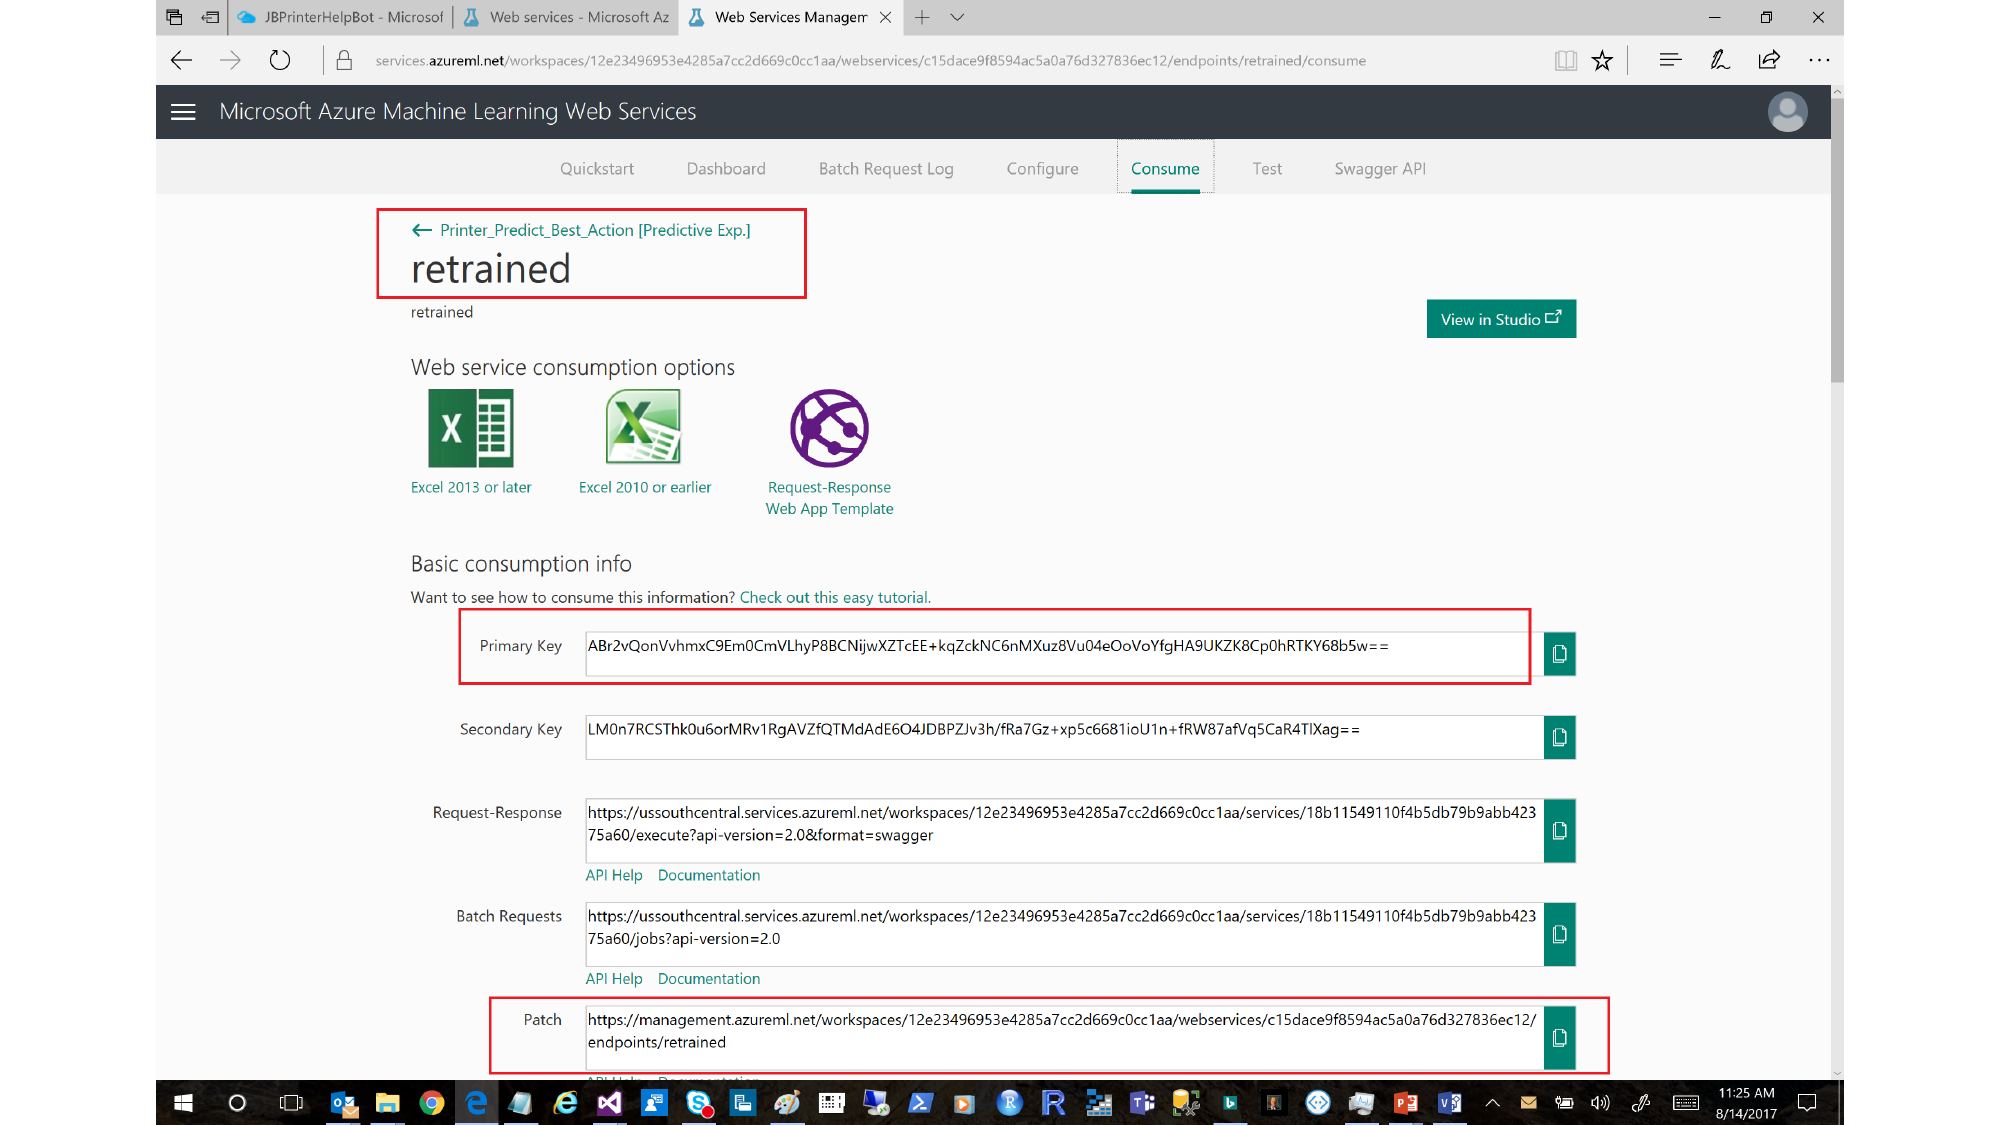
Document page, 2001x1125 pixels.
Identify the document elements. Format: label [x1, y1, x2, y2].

picture [156, 0, 1844, 1125]
